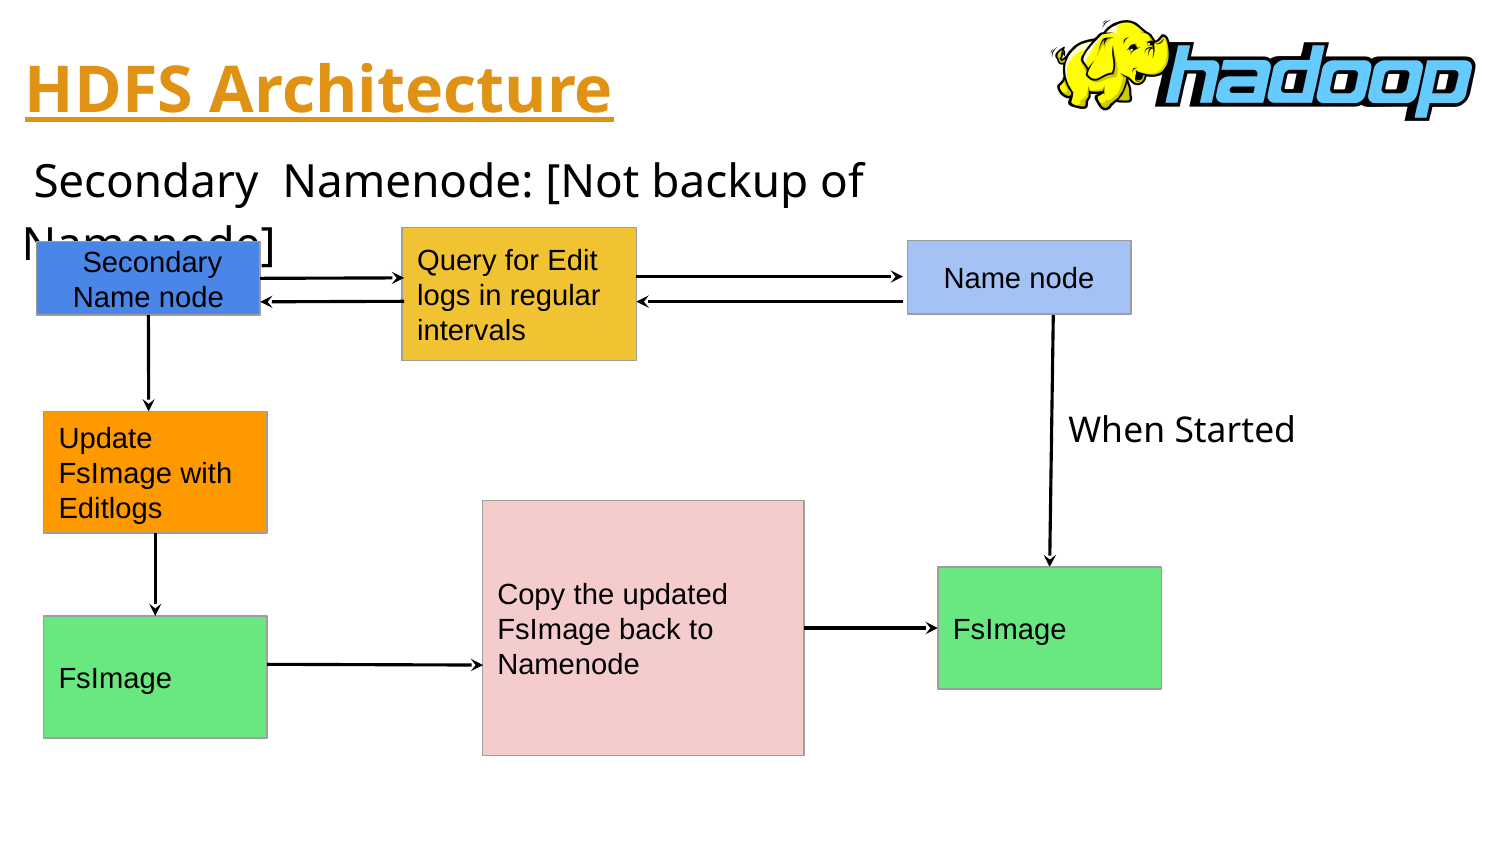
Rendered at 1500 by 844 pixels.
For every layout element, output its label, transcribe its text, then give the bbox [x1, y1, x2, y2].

text_box Copy the updated FsImage back to Namenode [482, 500, 804, 756]
text_box Very Big Data [262, 280, 394, 284]
text_box Update FsImage with Editlogs [43, 411, 268, 534]
text_box Secondary Namenode: [Not backup of Namenode] [6, 128, 1135, 285]
text_box When Started [1058, 392, 1320, 465]
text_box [1049, 313, 1054, 568]
title HDFS Architecture [9, 32, 1039, 127]
picture [1044, 13, 1482, 127]
text_box Query for Edit logs in regular intervals [402, 227, 637, 361]
text_box Secondary Name node [36, 241, 261, 315]
text_box FsImage [43, 615, 268, 738]
text_box Name node [907, 240, 1131, 314]
text_box FsImage [937, 567, 1162, 689]
